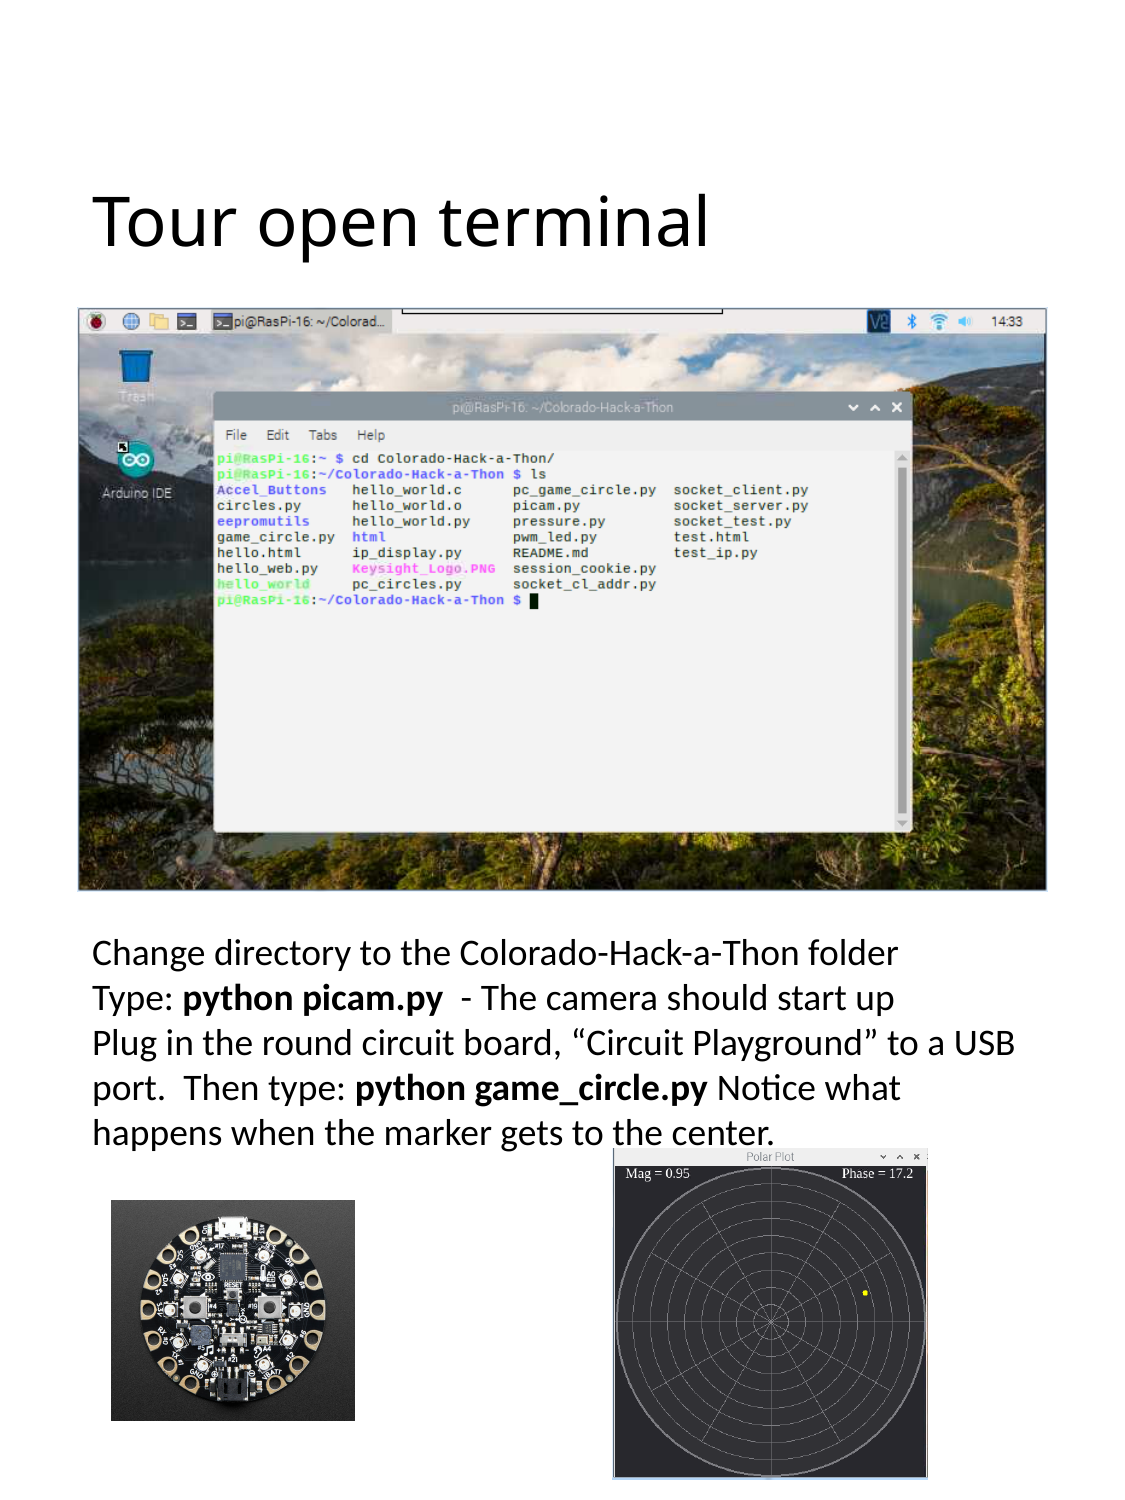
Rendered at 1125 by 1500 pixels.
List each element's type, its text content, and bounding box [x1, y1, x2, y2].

title Tour open terminal [77, 79, 1048, 307]
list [77, 307, 1048, 892]
text_box Change directory to the Colorado-Hack-a-Thon folder Type: python picam.py - The camera should start up Plug in the round circuit board, “Circuit Playground” to a USB port. Then type: python game_circle.py Notice what happens when the marker gets to the center. [77, 920, 1048, 1206]
picture [612, 1148, 928, 1480]
picture [111, 1200, 355, 1421]
